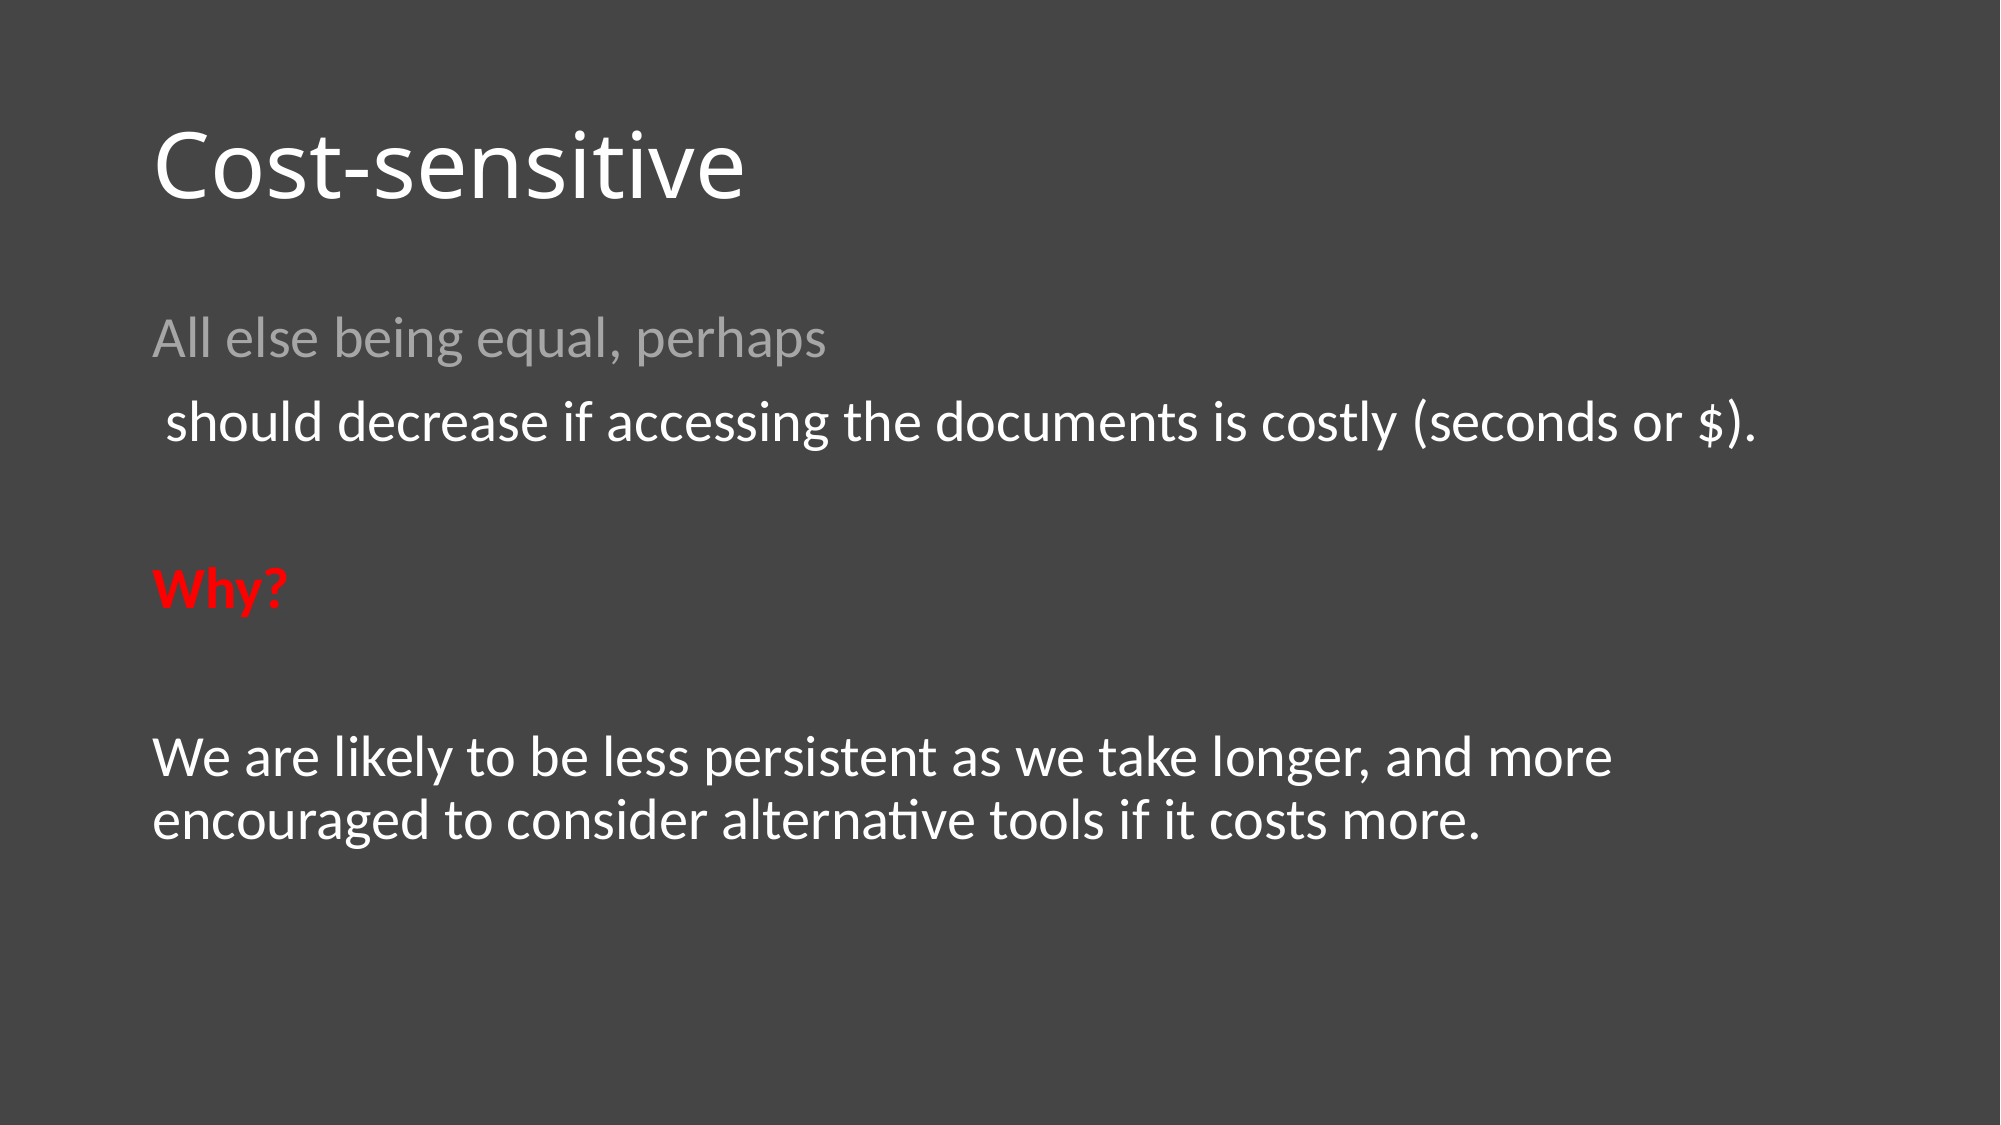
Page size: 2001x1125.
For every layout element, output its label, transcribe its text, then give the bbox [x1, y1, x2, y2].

title Cost-sensitive [137, 59, 1863, 278]
